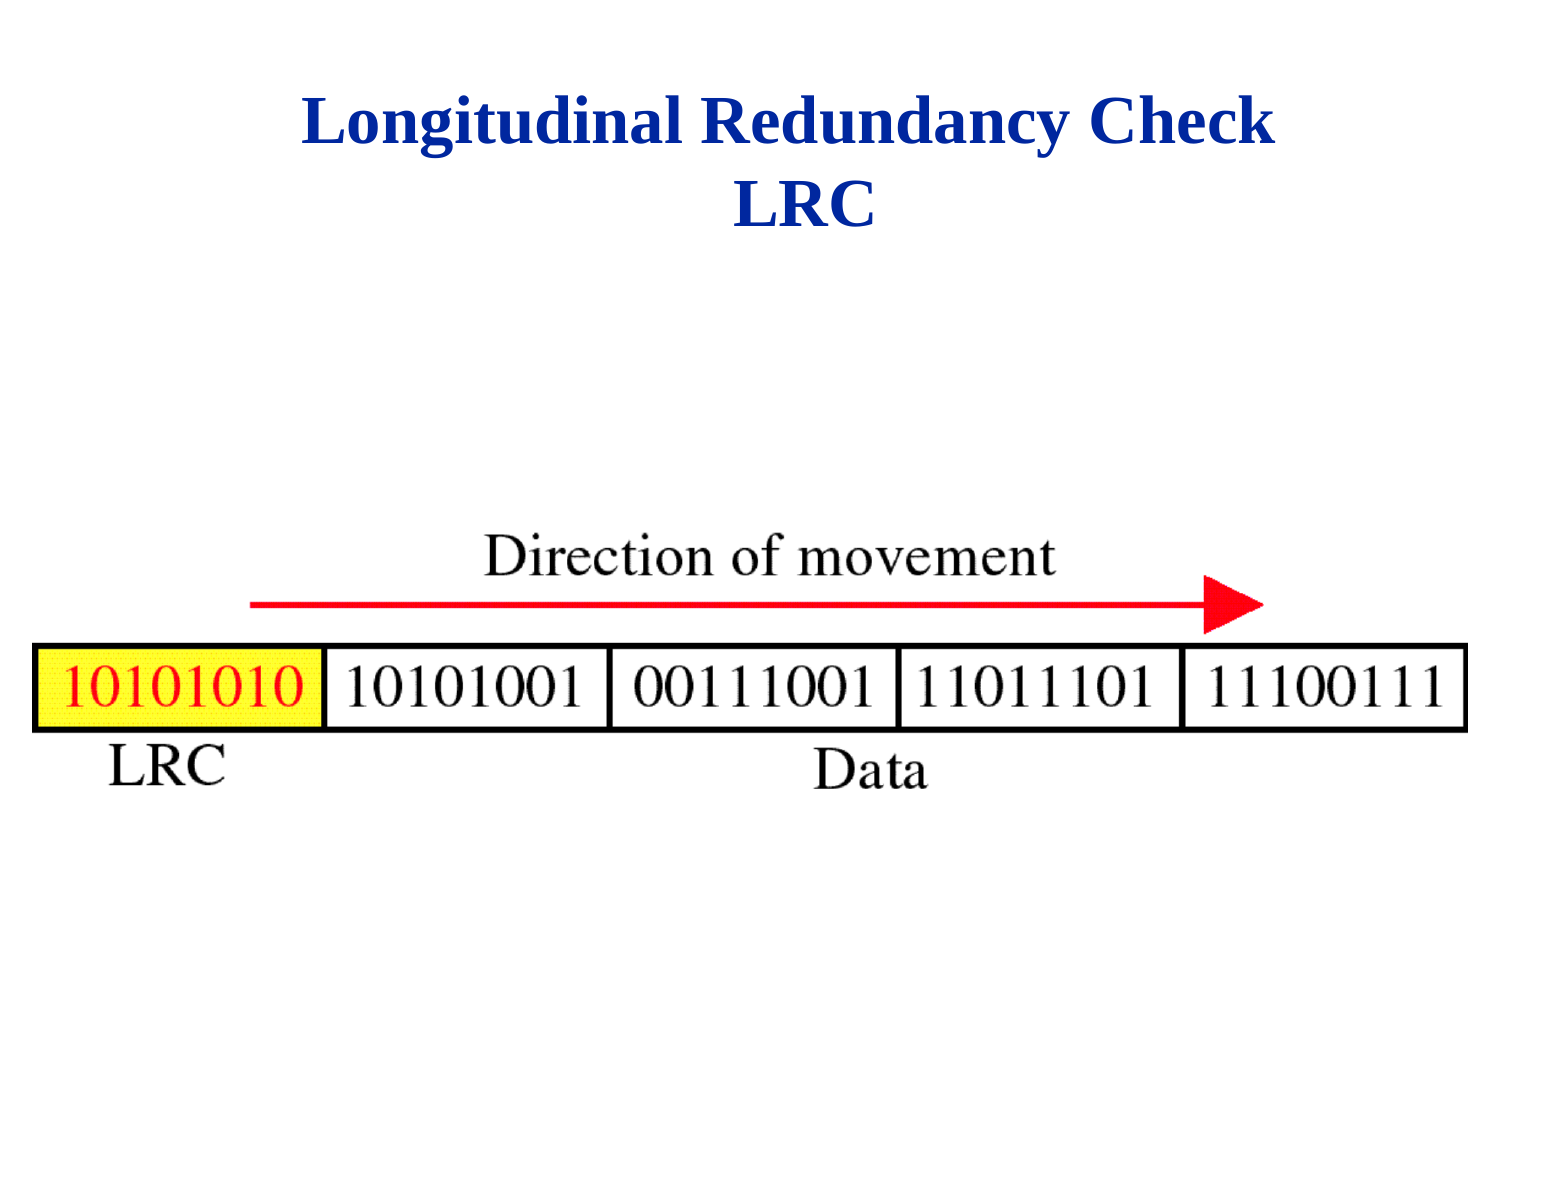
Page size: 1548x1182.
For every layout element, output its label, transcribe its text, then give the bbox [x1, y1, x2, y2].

title Longitudinal Redundancy Check LRC [299, 73, 1278, 273]
picture [31, 531, 1468, 789]
